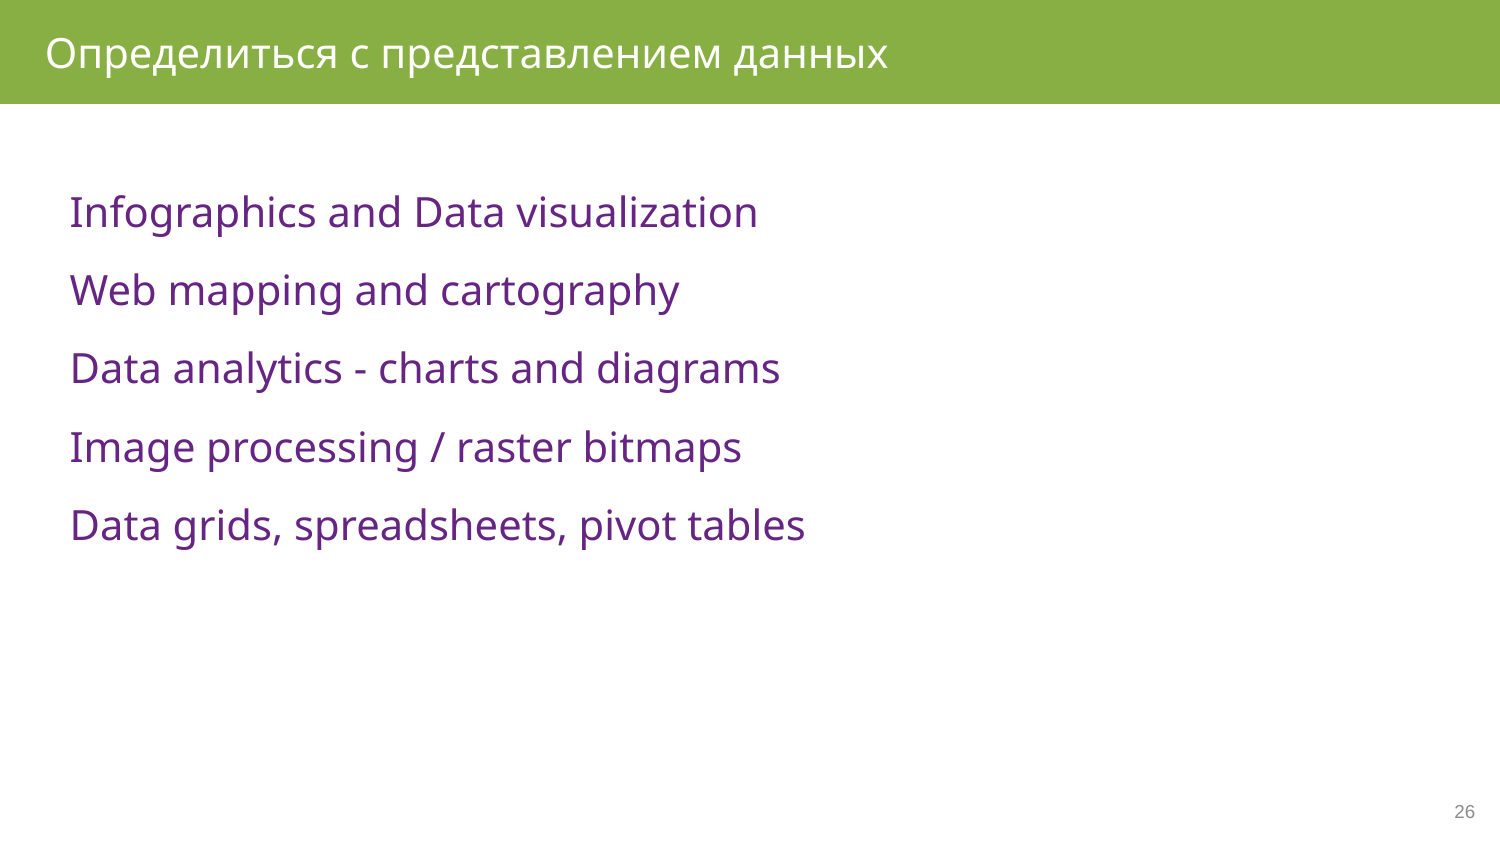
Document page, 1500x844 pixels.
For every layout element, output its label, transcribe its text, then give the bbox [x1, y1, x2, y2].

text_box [0, 0, 1500, 104]
text_box Infographics and Data visualization Web mapping and cartography Data analytics - charts and diagrams Image processing / raster bitmaps Data grids, spreadsheets, pivot tables [29, 162, 1291, 697]
slide_number 26 [1400, 779, 1491, 844]
